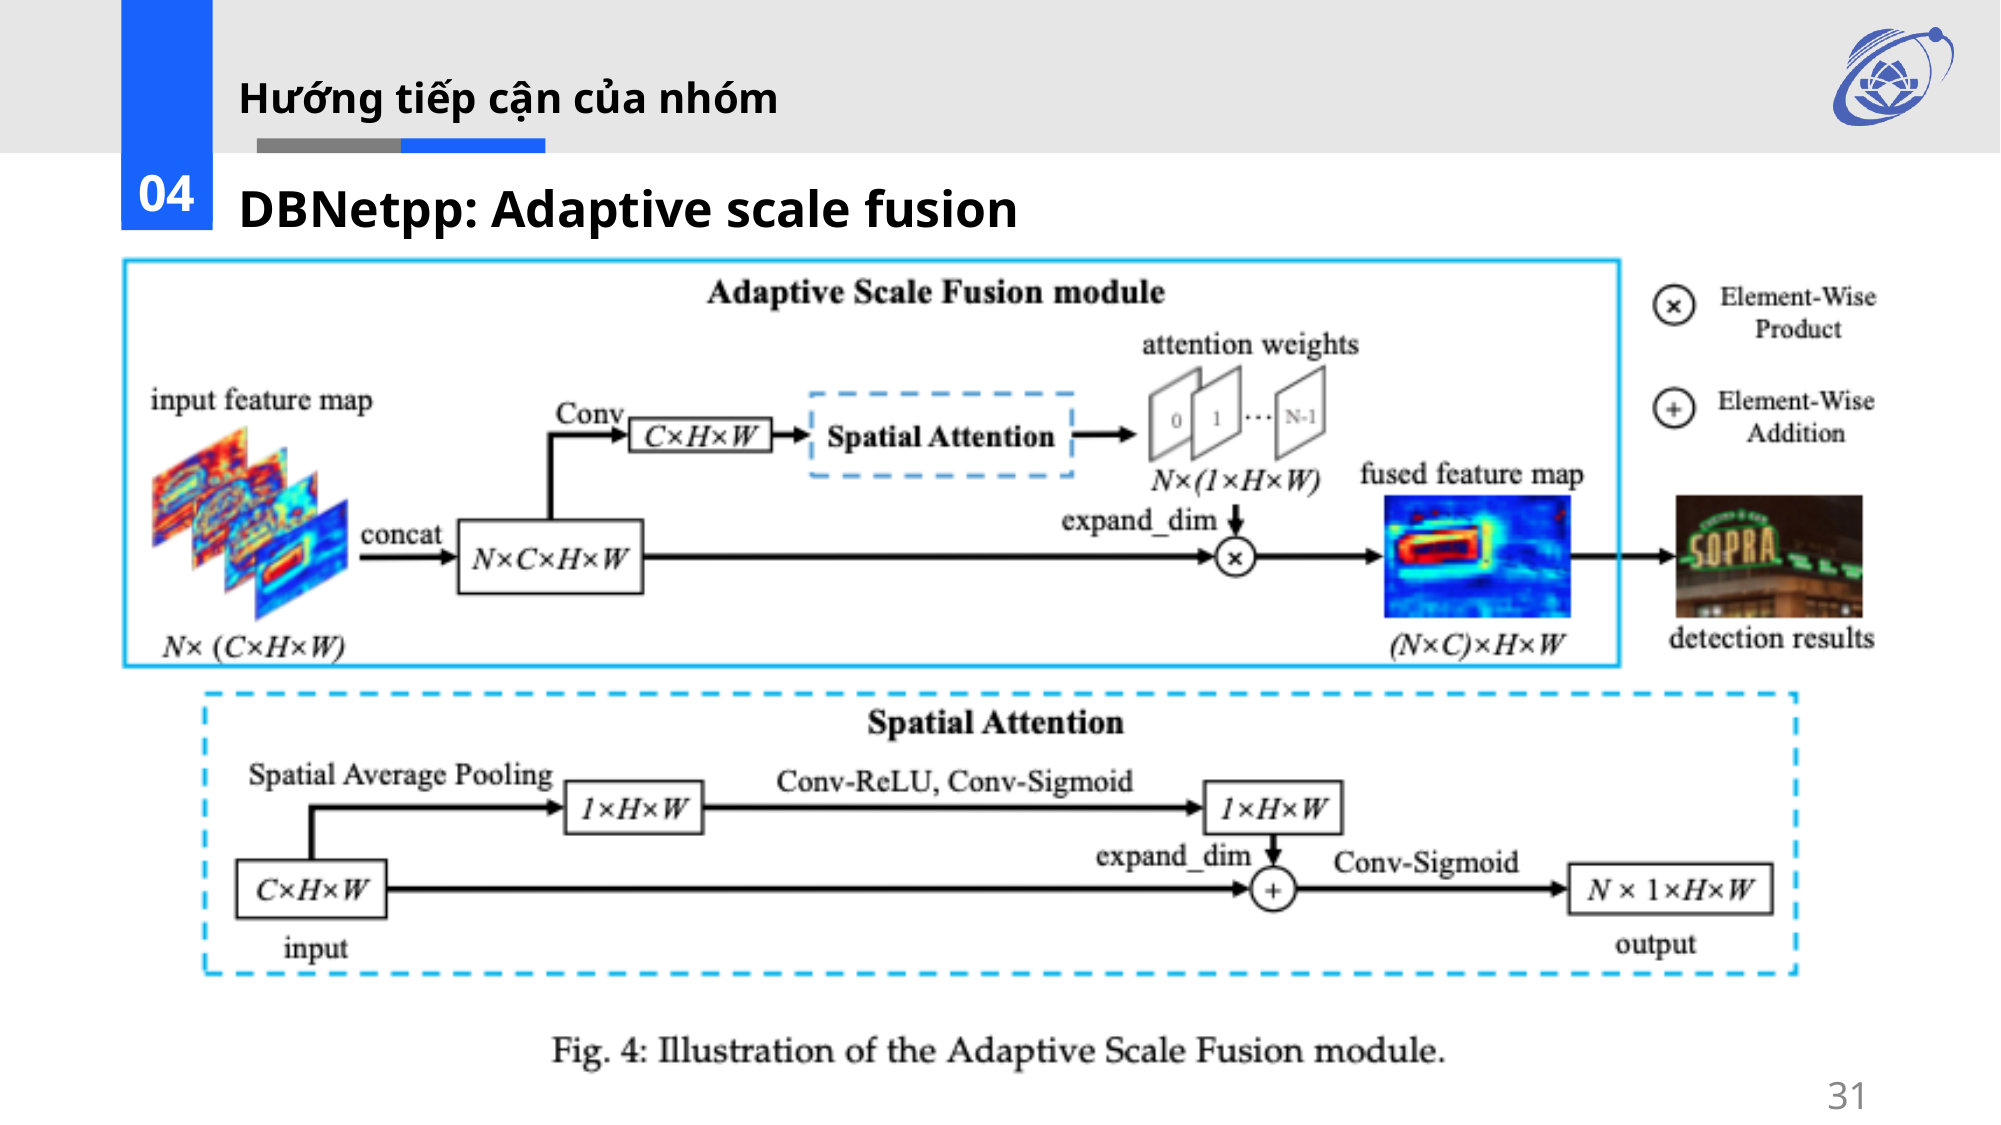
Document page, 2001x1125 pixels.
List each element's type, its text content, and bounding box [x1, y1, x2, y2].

picture [1832, 27, 1955, 126]
text_box 31 [1821, 1066, 1929, 1123]
picture [105, 239, 1896, 1079]
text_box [0, 0, 2000, 231]
